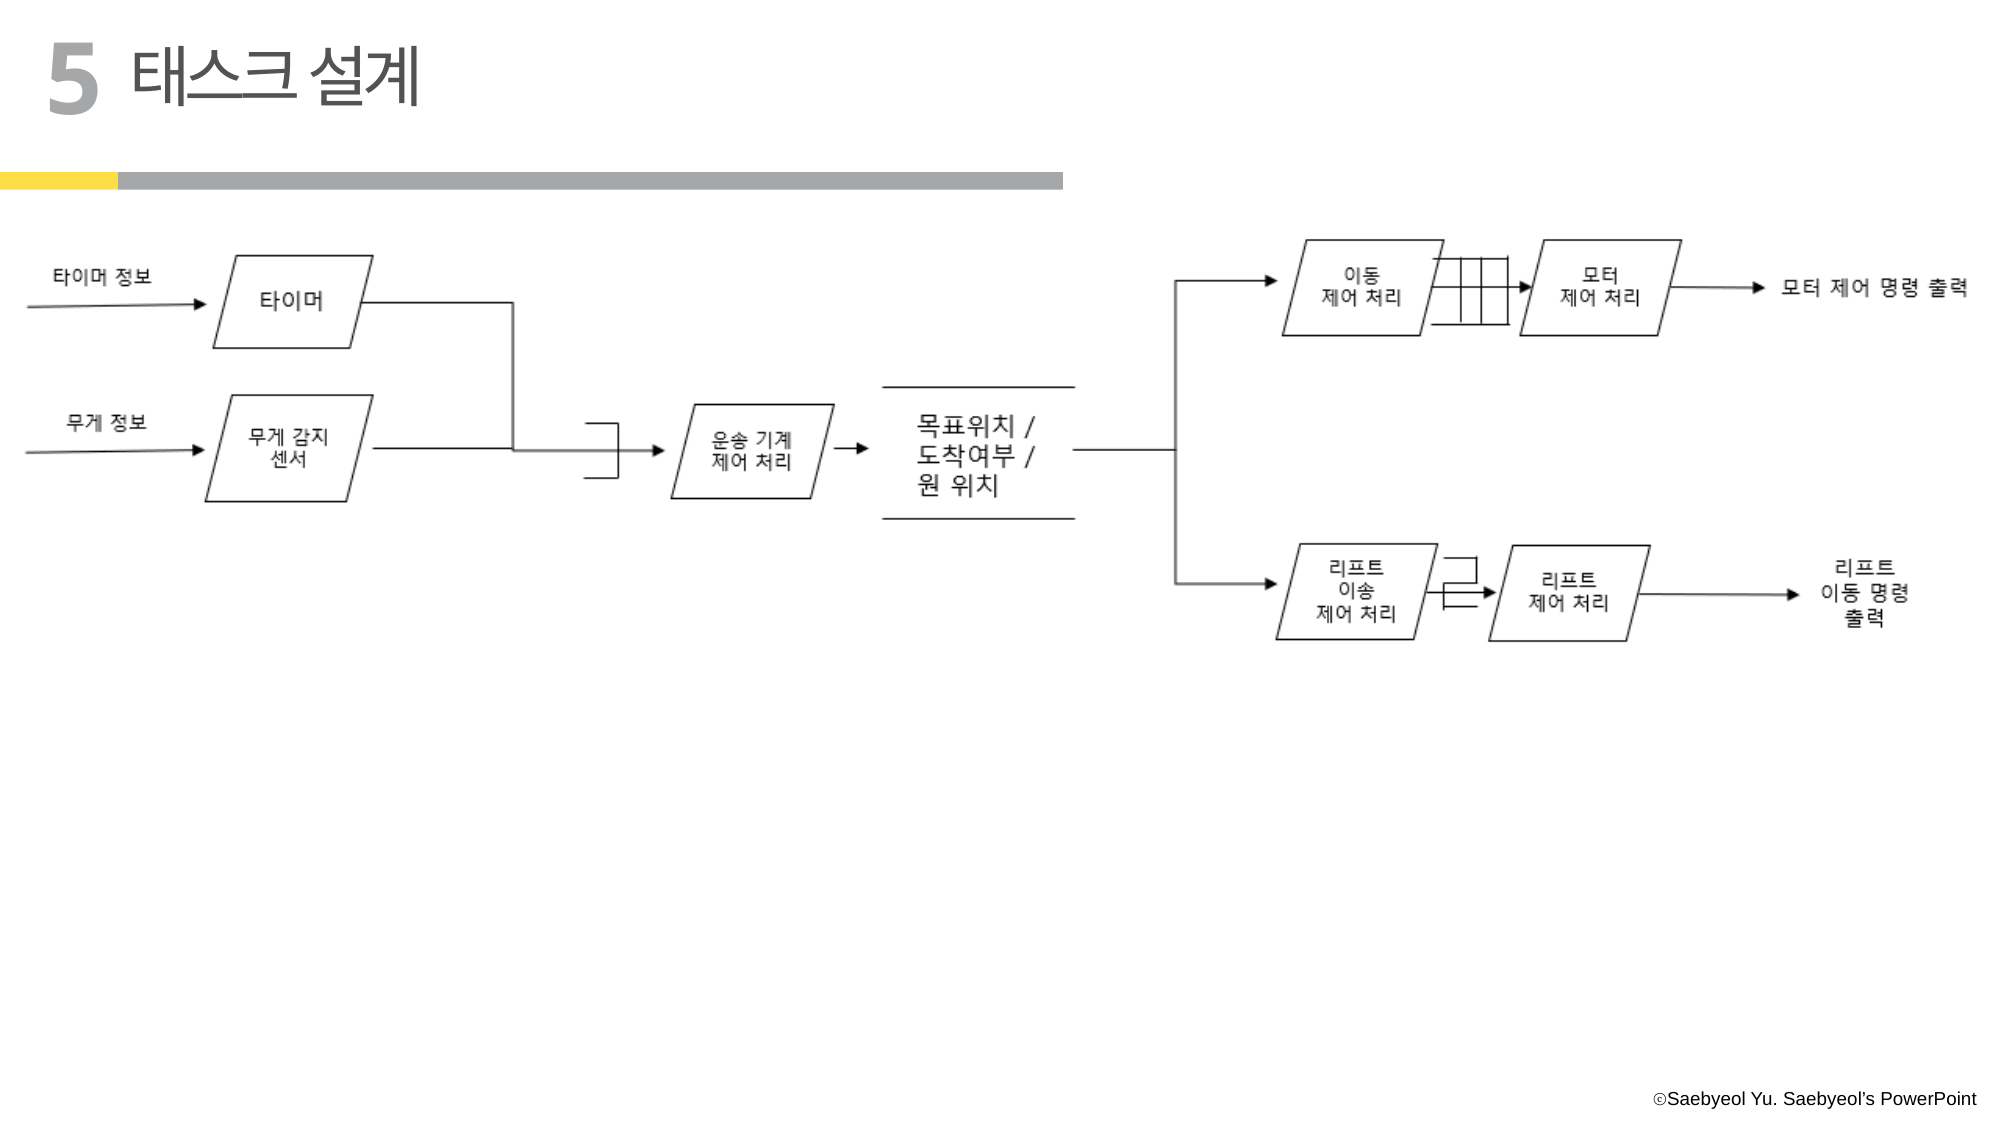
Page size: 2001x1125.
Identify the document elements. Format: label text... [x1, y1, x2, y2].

picture [19, 227, 1981, 675]
text_box 태스크 설계 [118, 27, 439, 123]
text_box [0, 171, 119, 191]
text_box [119, 171, 1064, 191]
text_box 5 [30, 7, 118, 143]
